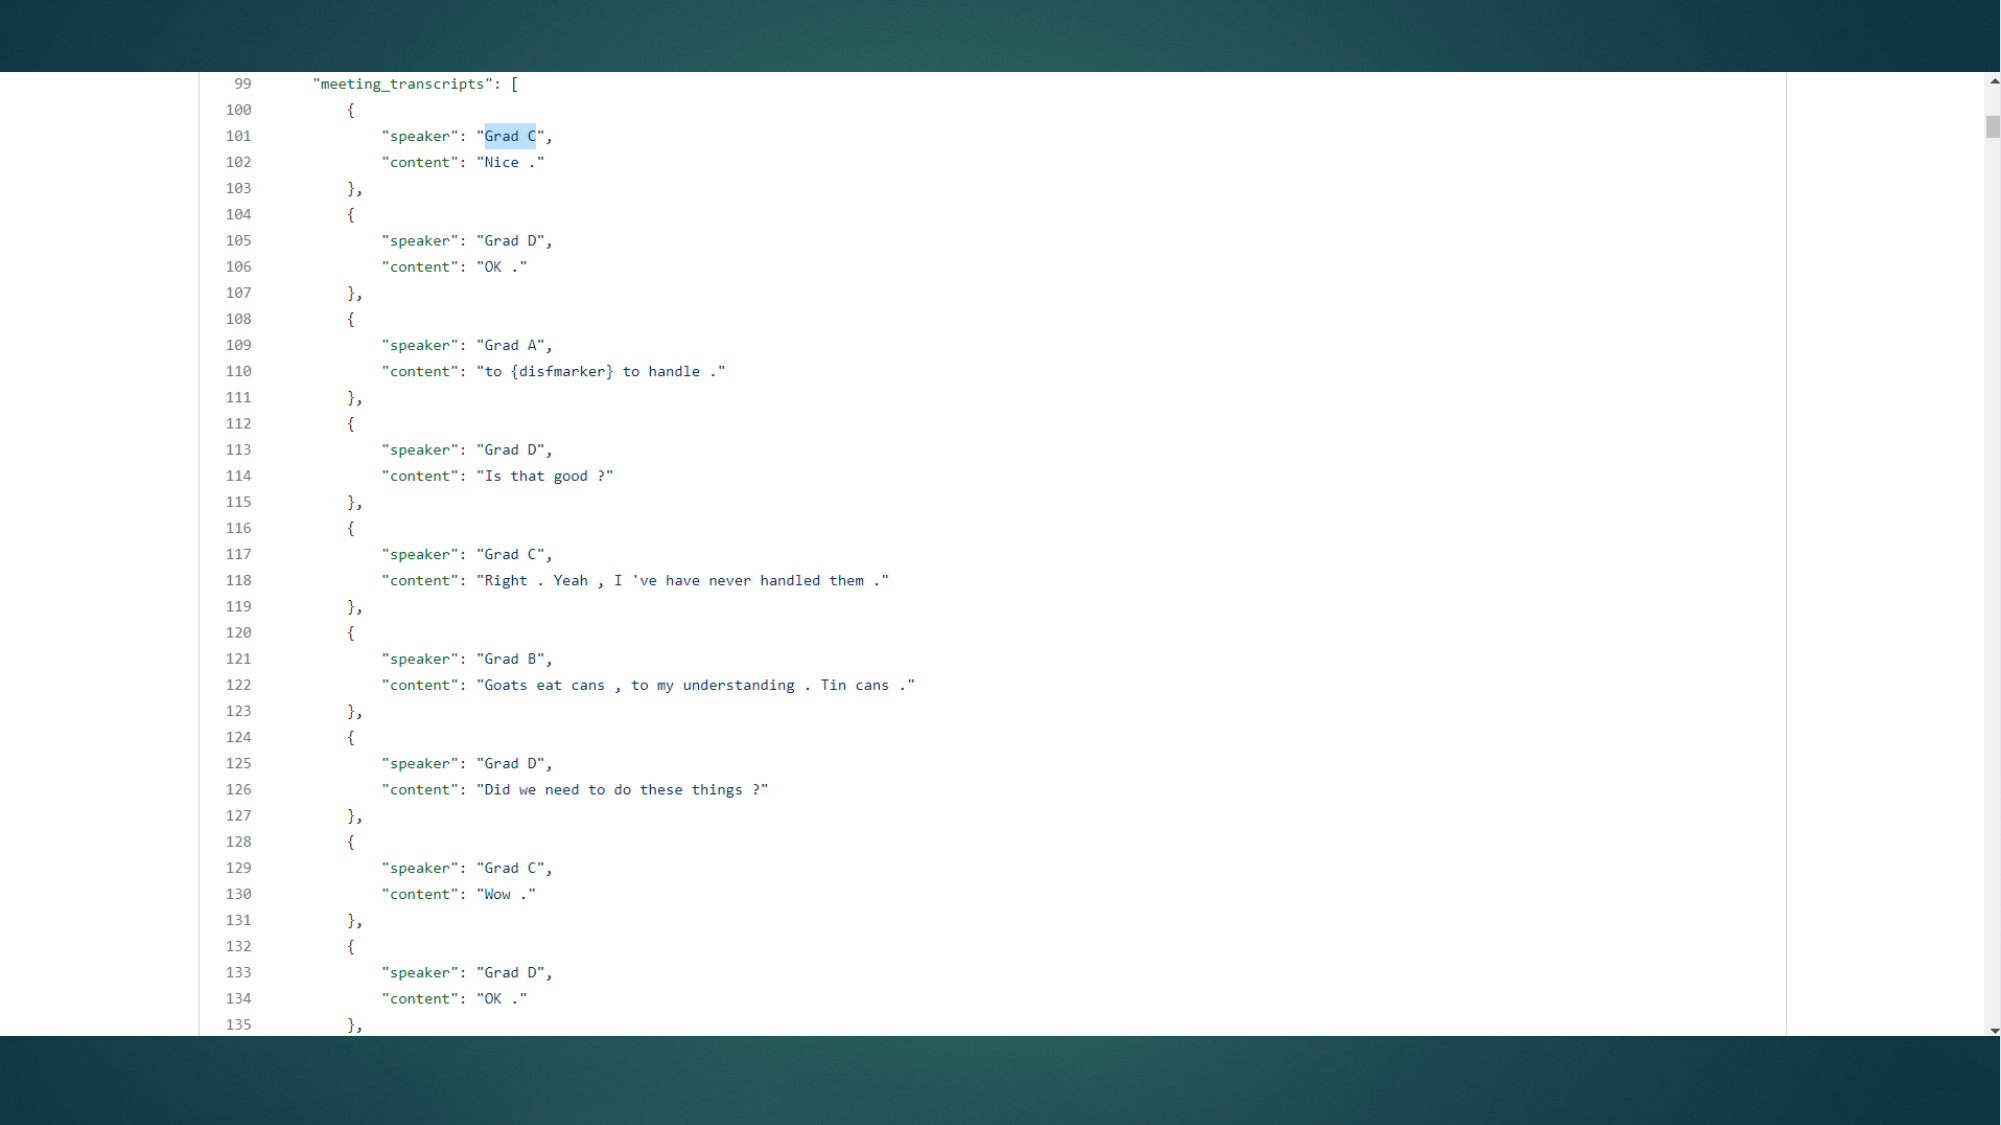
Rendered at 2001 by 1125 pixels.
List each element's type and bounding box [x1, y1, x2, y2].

list [0, 72, 2000, 1036]
